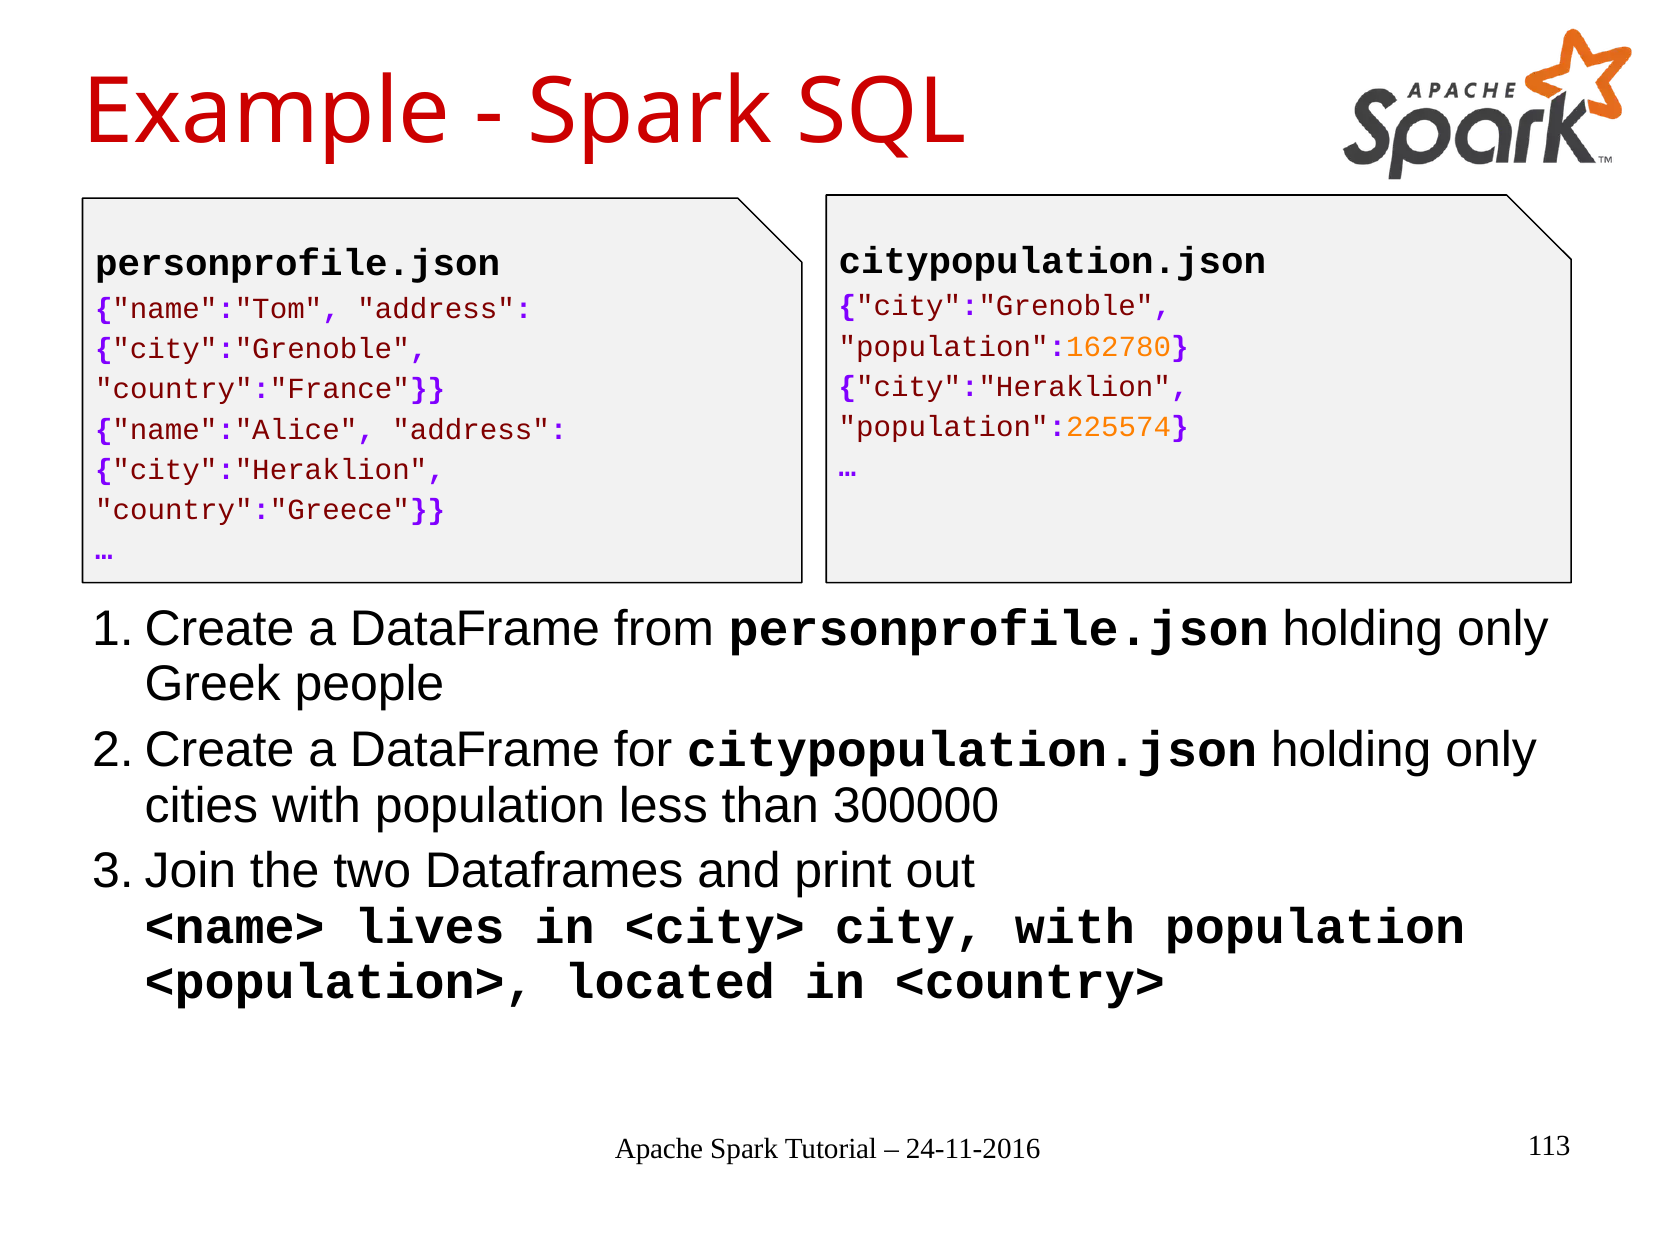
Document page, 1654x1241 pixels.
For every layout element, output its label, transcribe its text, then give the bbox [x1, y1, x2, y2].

list Create a DataFrame from personprofile.json holding only Greek people Create a DataFrame for citypopulation.json holding only cities with population less than 300000 Join the two Dataframes and print out <name> lives in <city> city, with population <population>, located in <country> [82, 254, 1580, 1087]
title Example - Spark SQL [82, 2, 1571, 210]
slide_number 113 [1185, 1129, 1571, 1215]
text_box personprofile.json {"name":"Tom", "address":{"city":"Grenoble", "country":"France"}} {"name":"Alice", "address":{"city":"Heraklion", "country":"Greece"}} … [82, 198, 802, 583]
picture [1341, 27, 1632, 182]
text_box citypopulation.json {"city":"Grenoble", "population":162780} {"city":"Heraklion", "population":225574} … [826, 195, 1572, 583]
footer Apache Spark Tutorial – 24-11-2016 [565, 1129, 1090, 1215]
